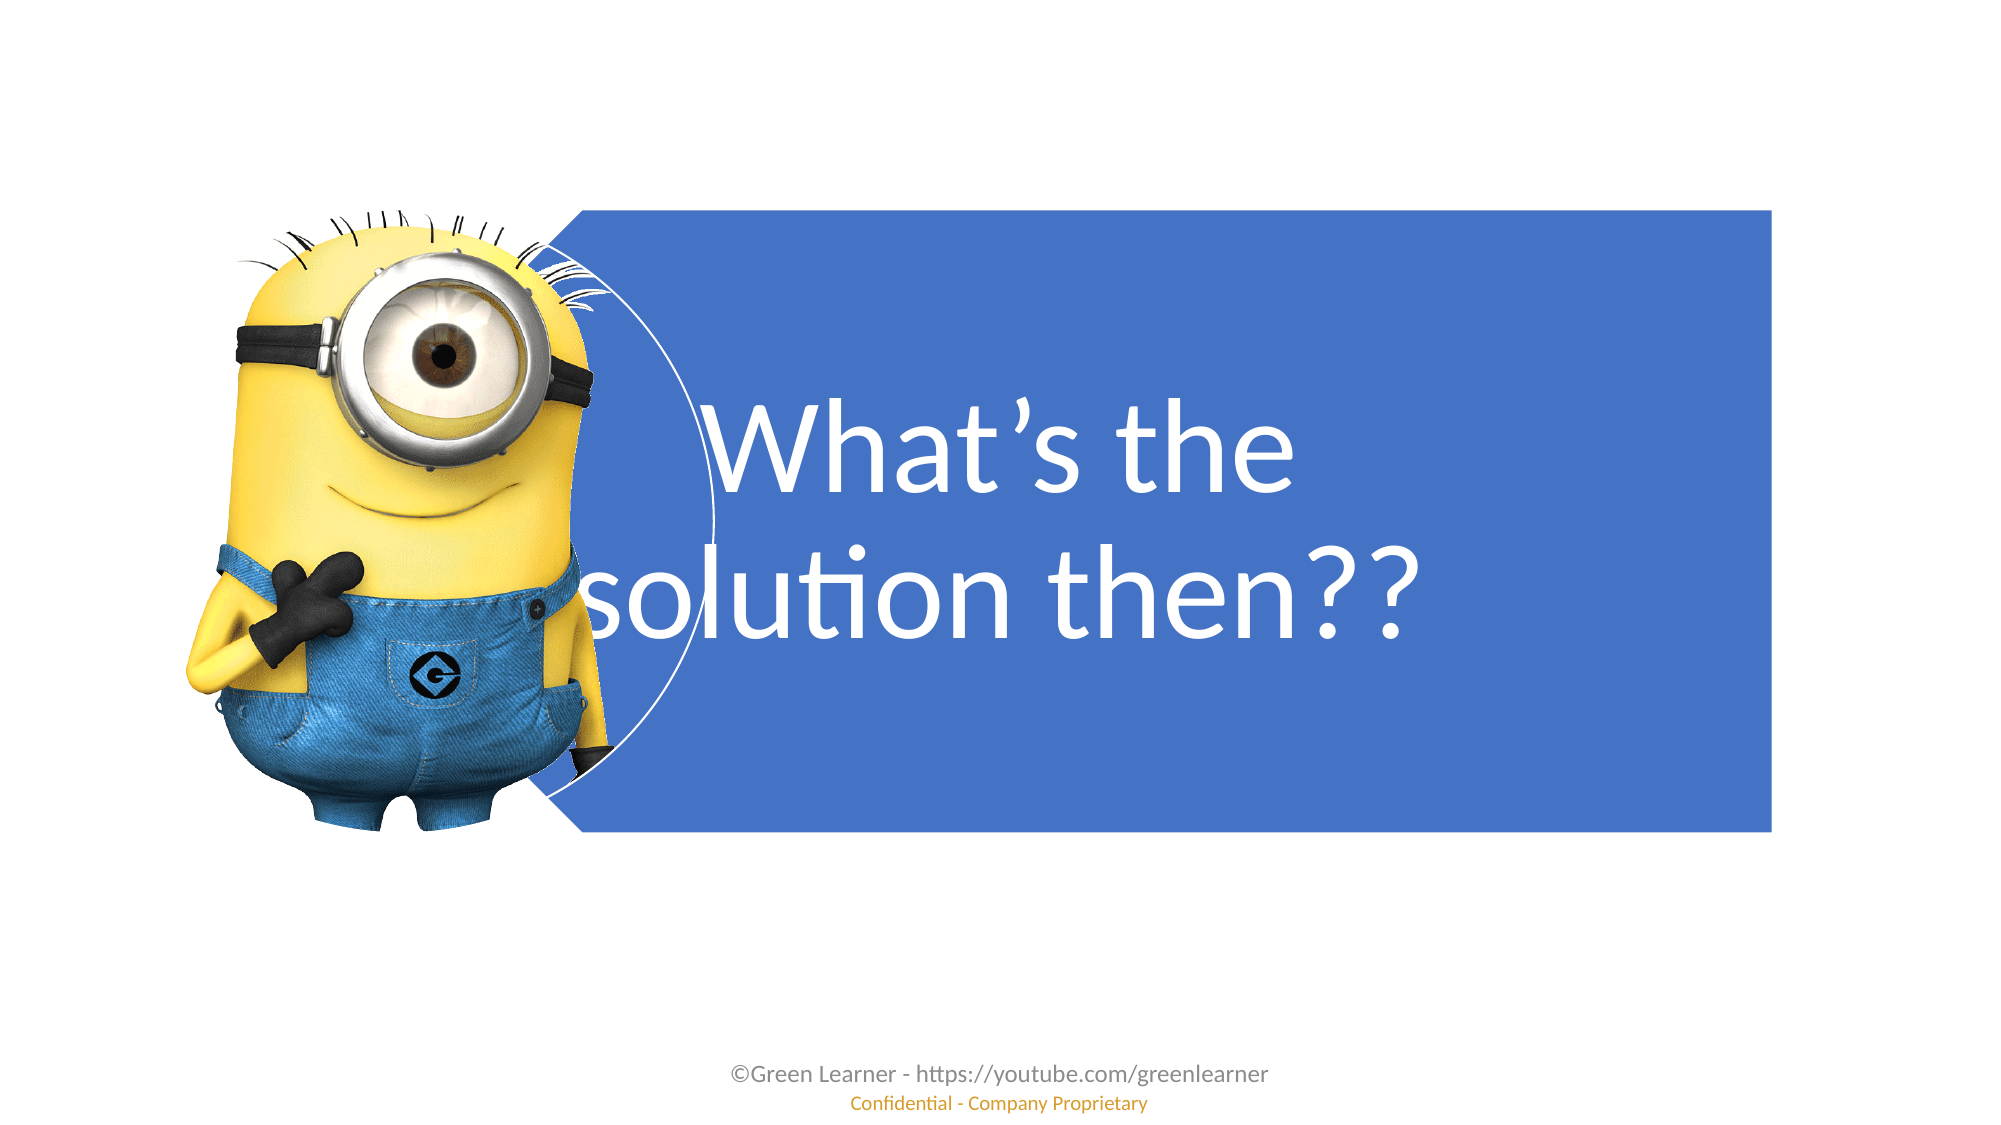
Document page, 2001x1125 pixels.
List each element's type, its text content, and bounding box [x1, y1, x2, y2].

footer ©Green Learner - https://youtube.com/greenlearner [662, 1043, 1338, 1103]
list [0, 0, 1863, 1043]
